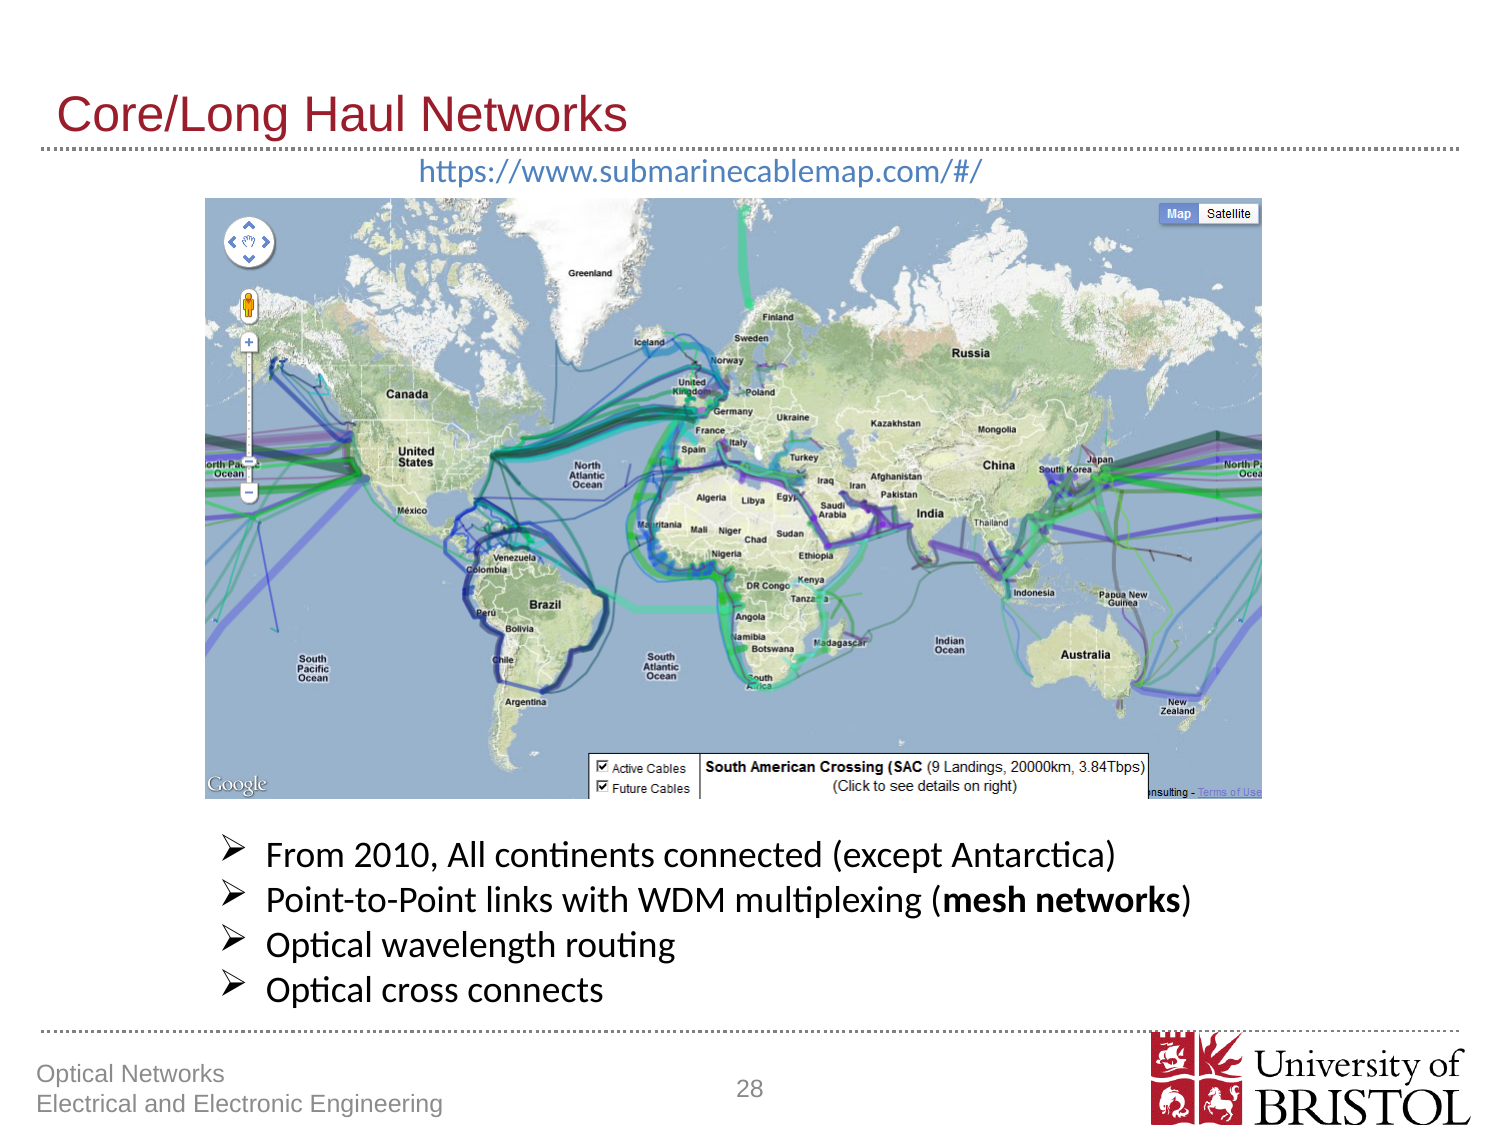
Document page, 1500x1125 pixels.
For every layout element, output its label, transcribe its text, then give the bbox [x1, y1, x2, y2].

text_box https://www.submarinecablemap.com/#/ [403, 142, 999, 196]
text_box From 2010, All continents connected (except Antarctica) Point-to-Point links with WDM multiplexing (mesh networks) Optical wavelength routing Optical cross connects [204, 822, 1404, 1018]
picture [1151, 1032, 1471, 1125]
slide_number 28 [690, 1057, 810, 1118]
picture [203, 197, 1262, 800]
title Core/Long Haul Networks [41, 0, 1459, 149]
footer Optical Networks Electrical and Electronic Engineering [21, 1057, 656, 1118]
